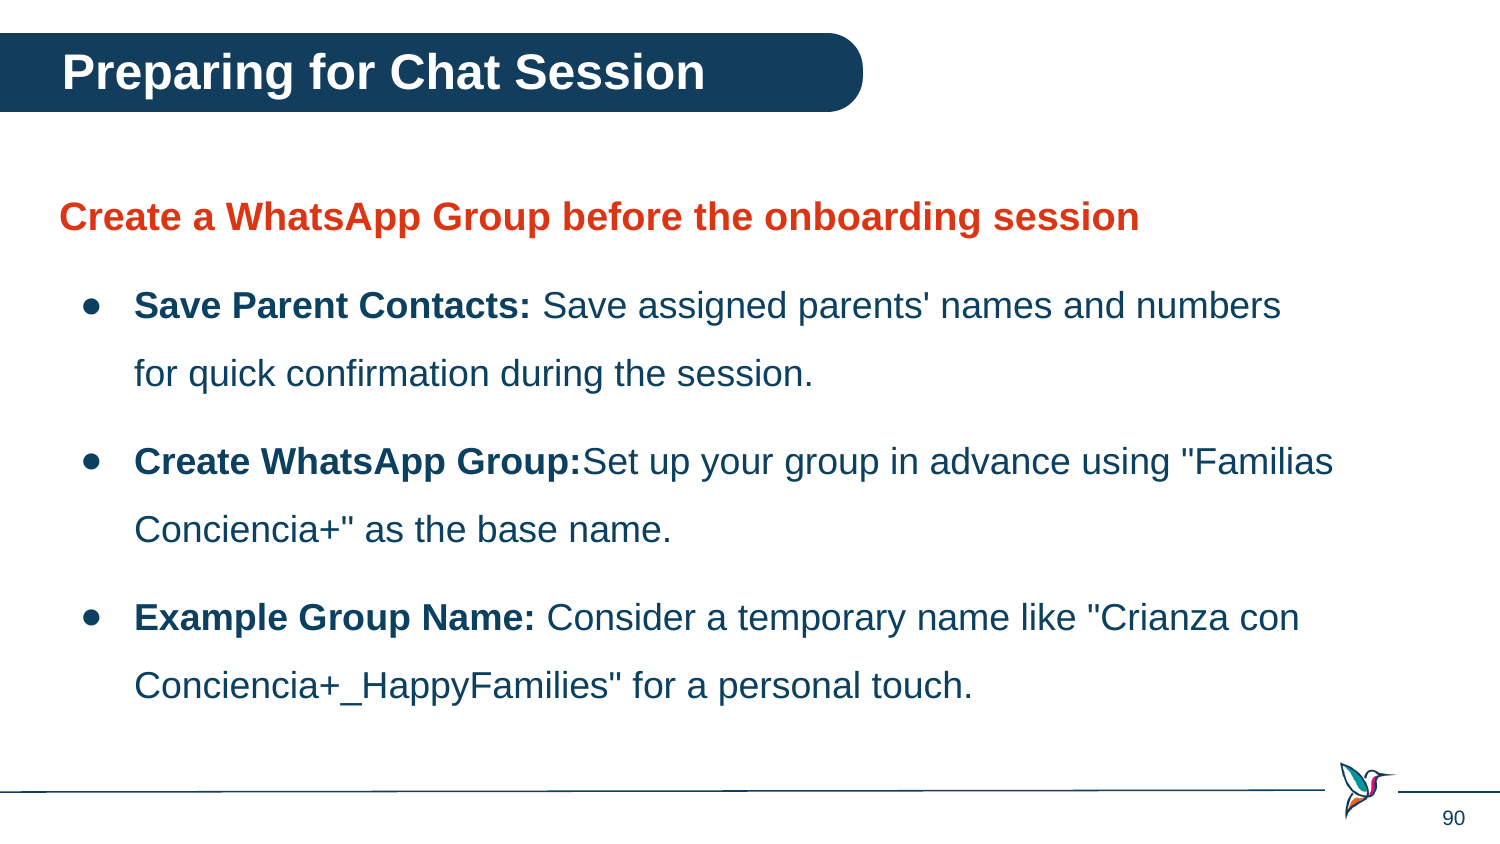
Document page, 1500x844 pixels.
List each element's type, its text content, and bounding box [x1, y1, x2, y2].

text_box Preparing for Chat Session [46, 32, 1135, 108]
picture [1338, 759, 1398, 823]
text_box Create a WhatsApp Group before the onboarding session Save Parent Contacts: Save assigned parents' names and numbers for quick confirmation during the session. Create WhatsApp Group:Set up your group in advance using "Familias Conciencia+" as the base name. Example Group Name: Consider a temporary name like "Crianza con Conciencia+_HappyFamilies" for a personal touch. [44, 159, 1351, 714]
text_box [0, 33, 844, 112]
